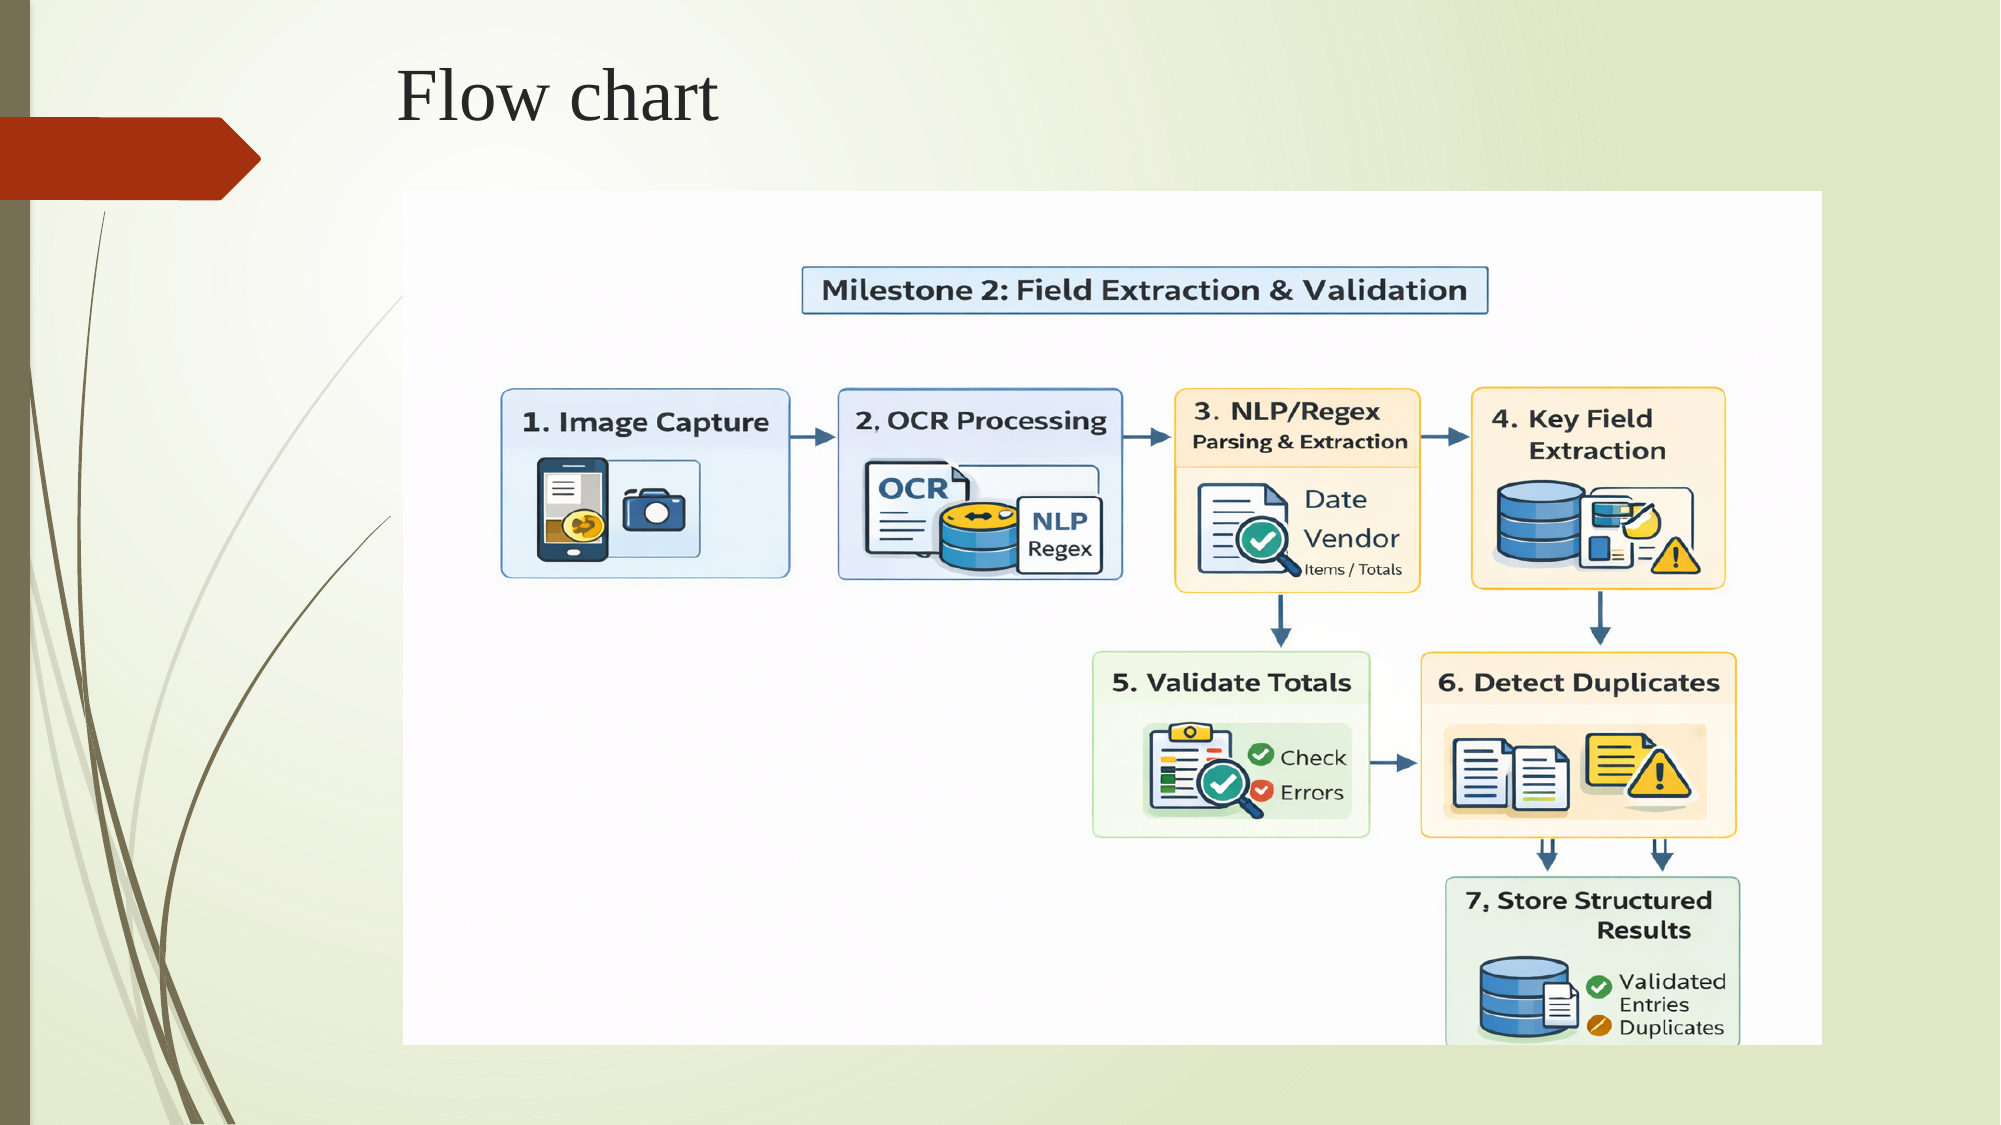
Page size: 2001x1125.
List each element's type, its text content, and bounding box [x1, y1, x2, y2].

picture [403, 191, 1823, 1045]
title Flow chart [381, 37, 1844, 248]
